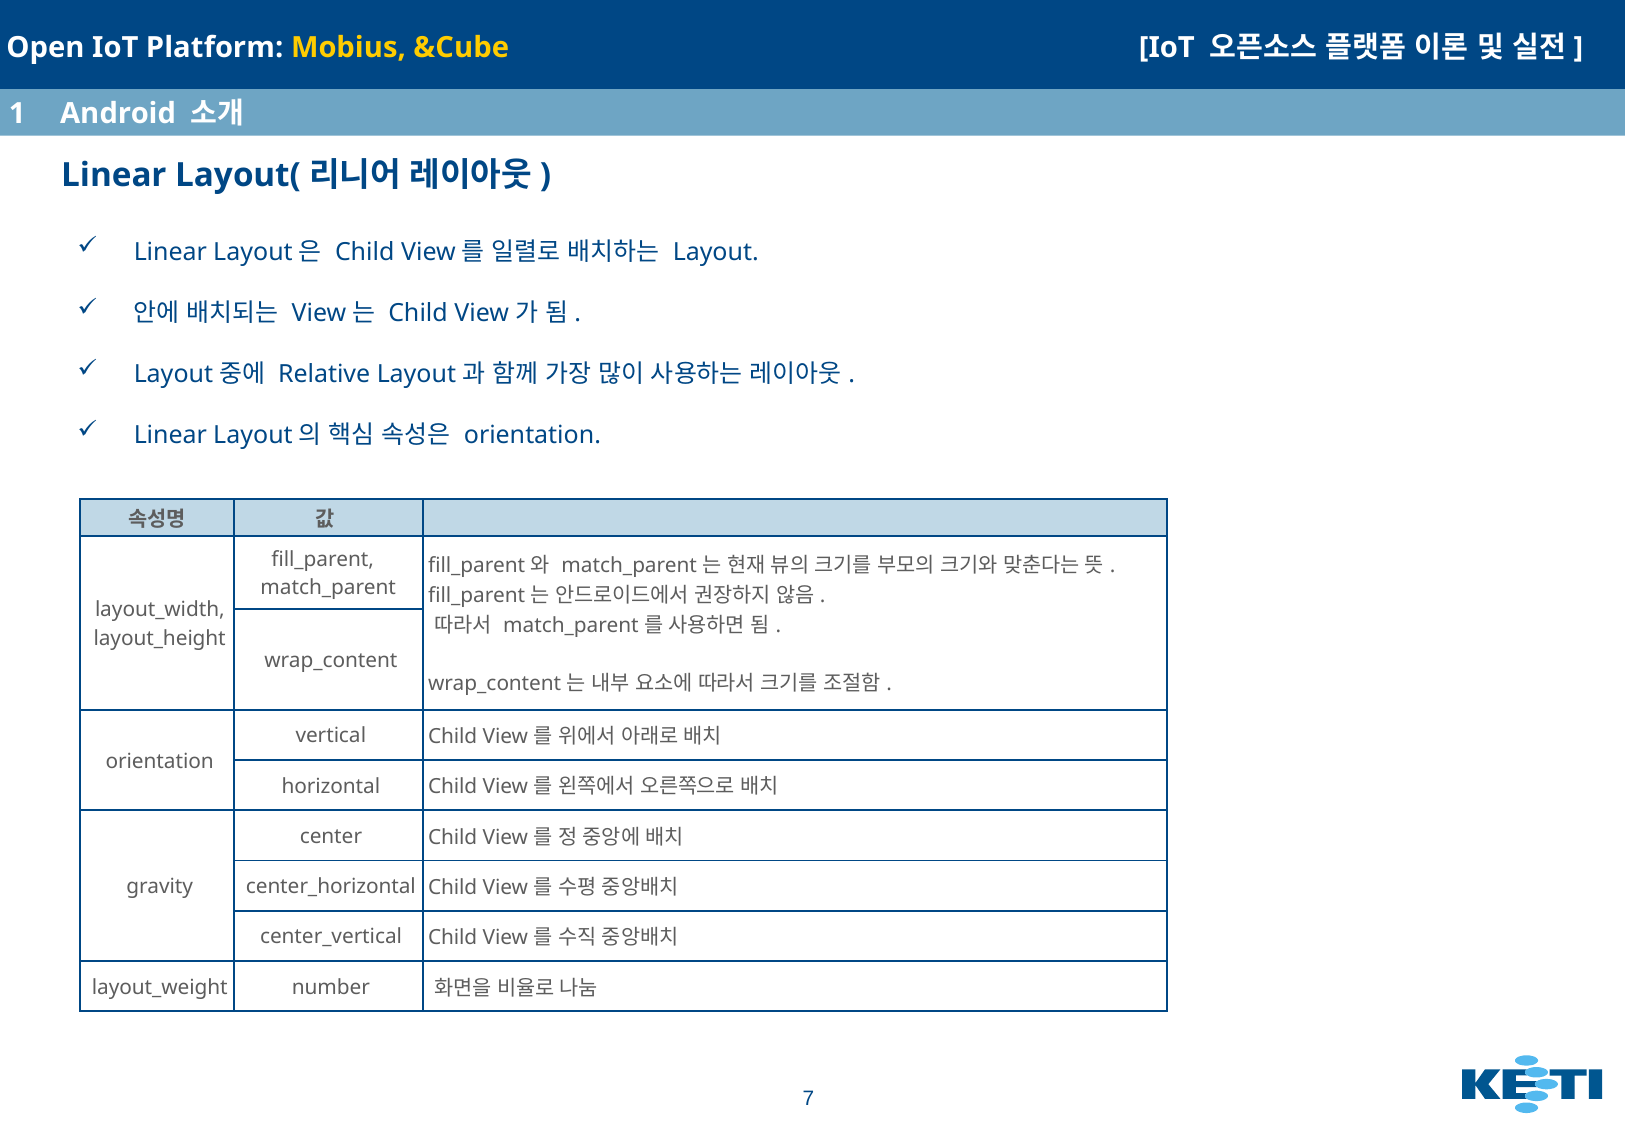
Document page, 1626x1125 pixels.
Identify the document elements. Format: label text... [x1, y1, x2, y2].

table_cell layout_width, layout_height [81, 537, 233, 709]
table_cell center_vertical [235, 912, 422, 960]
title Linear Layout(리니어 레이아웃) [61, 152, 1563, 341]
table_cell Child View를 정 중앙에 배치 [424, 811, 1166, 860]
table_cell wrap_content [235, 610, 422, 709]
table_cell fill_parent와 match_parent는 현재 뷰의 크기를 부모의 크기와 맞춘다는 뜻. fill_parent는 안드로이드에서 권장하지 않음. 따라서 match_parent를 사용하면 됨. wrap_content는 내부 요소에 따라서 크기를 조절함. [424, 537, 1166, 709]
table_cell Child View를 위에서 아래로 배치 [424, 711, 1166, 759]
table_cell 화면을 비율로 나눔 [424, 962, 1166, 1010]
table_cell Child View를 수평 중앙배치 [424, 861, 1166, 910]
table_cell number [235, 962, 422, 1010]
table_header [424, 500, 1166, 535]
table_cell gravity [81, 811, 233, 960]
table_cell center_horizontal [235, 861, 422, 910]
table_cell vertical [235, 711, 422, 759]
table_header 속성명 [81, 500, 233, 535]
table_cell orientation [81, 711, 233, 809]
table_cell horizontal [235, 761, 422, 809]
table_cell Child View를 수직 중앙배치 [424, 912, 1166, 960]
table_cell fill_parent, match_parent [235, 537, 422, 608]
table_cell layout_weight [81, 962, 233, 1010]
table_cell Child View를 왼쪽에서 오른쪽으로 배치 [424, 761, 1166, 809]
table_cell center [235, 811, 422, 860]
text_box 1 Android 소개 [0, 94, 1575, 130]
list Linear Layout은 Child View를 일렬로 배치하는 Layout. 안에 배치되는 View는 Child View가 됨. Layout중에 Relative Layout과 함께 가장 많이 사용하는 레이아웃. Linear Layout의 핵심 속성은 orientation. [62, 219, 1563, 1050]
table_header 값 [235, 500, 422, 535]
